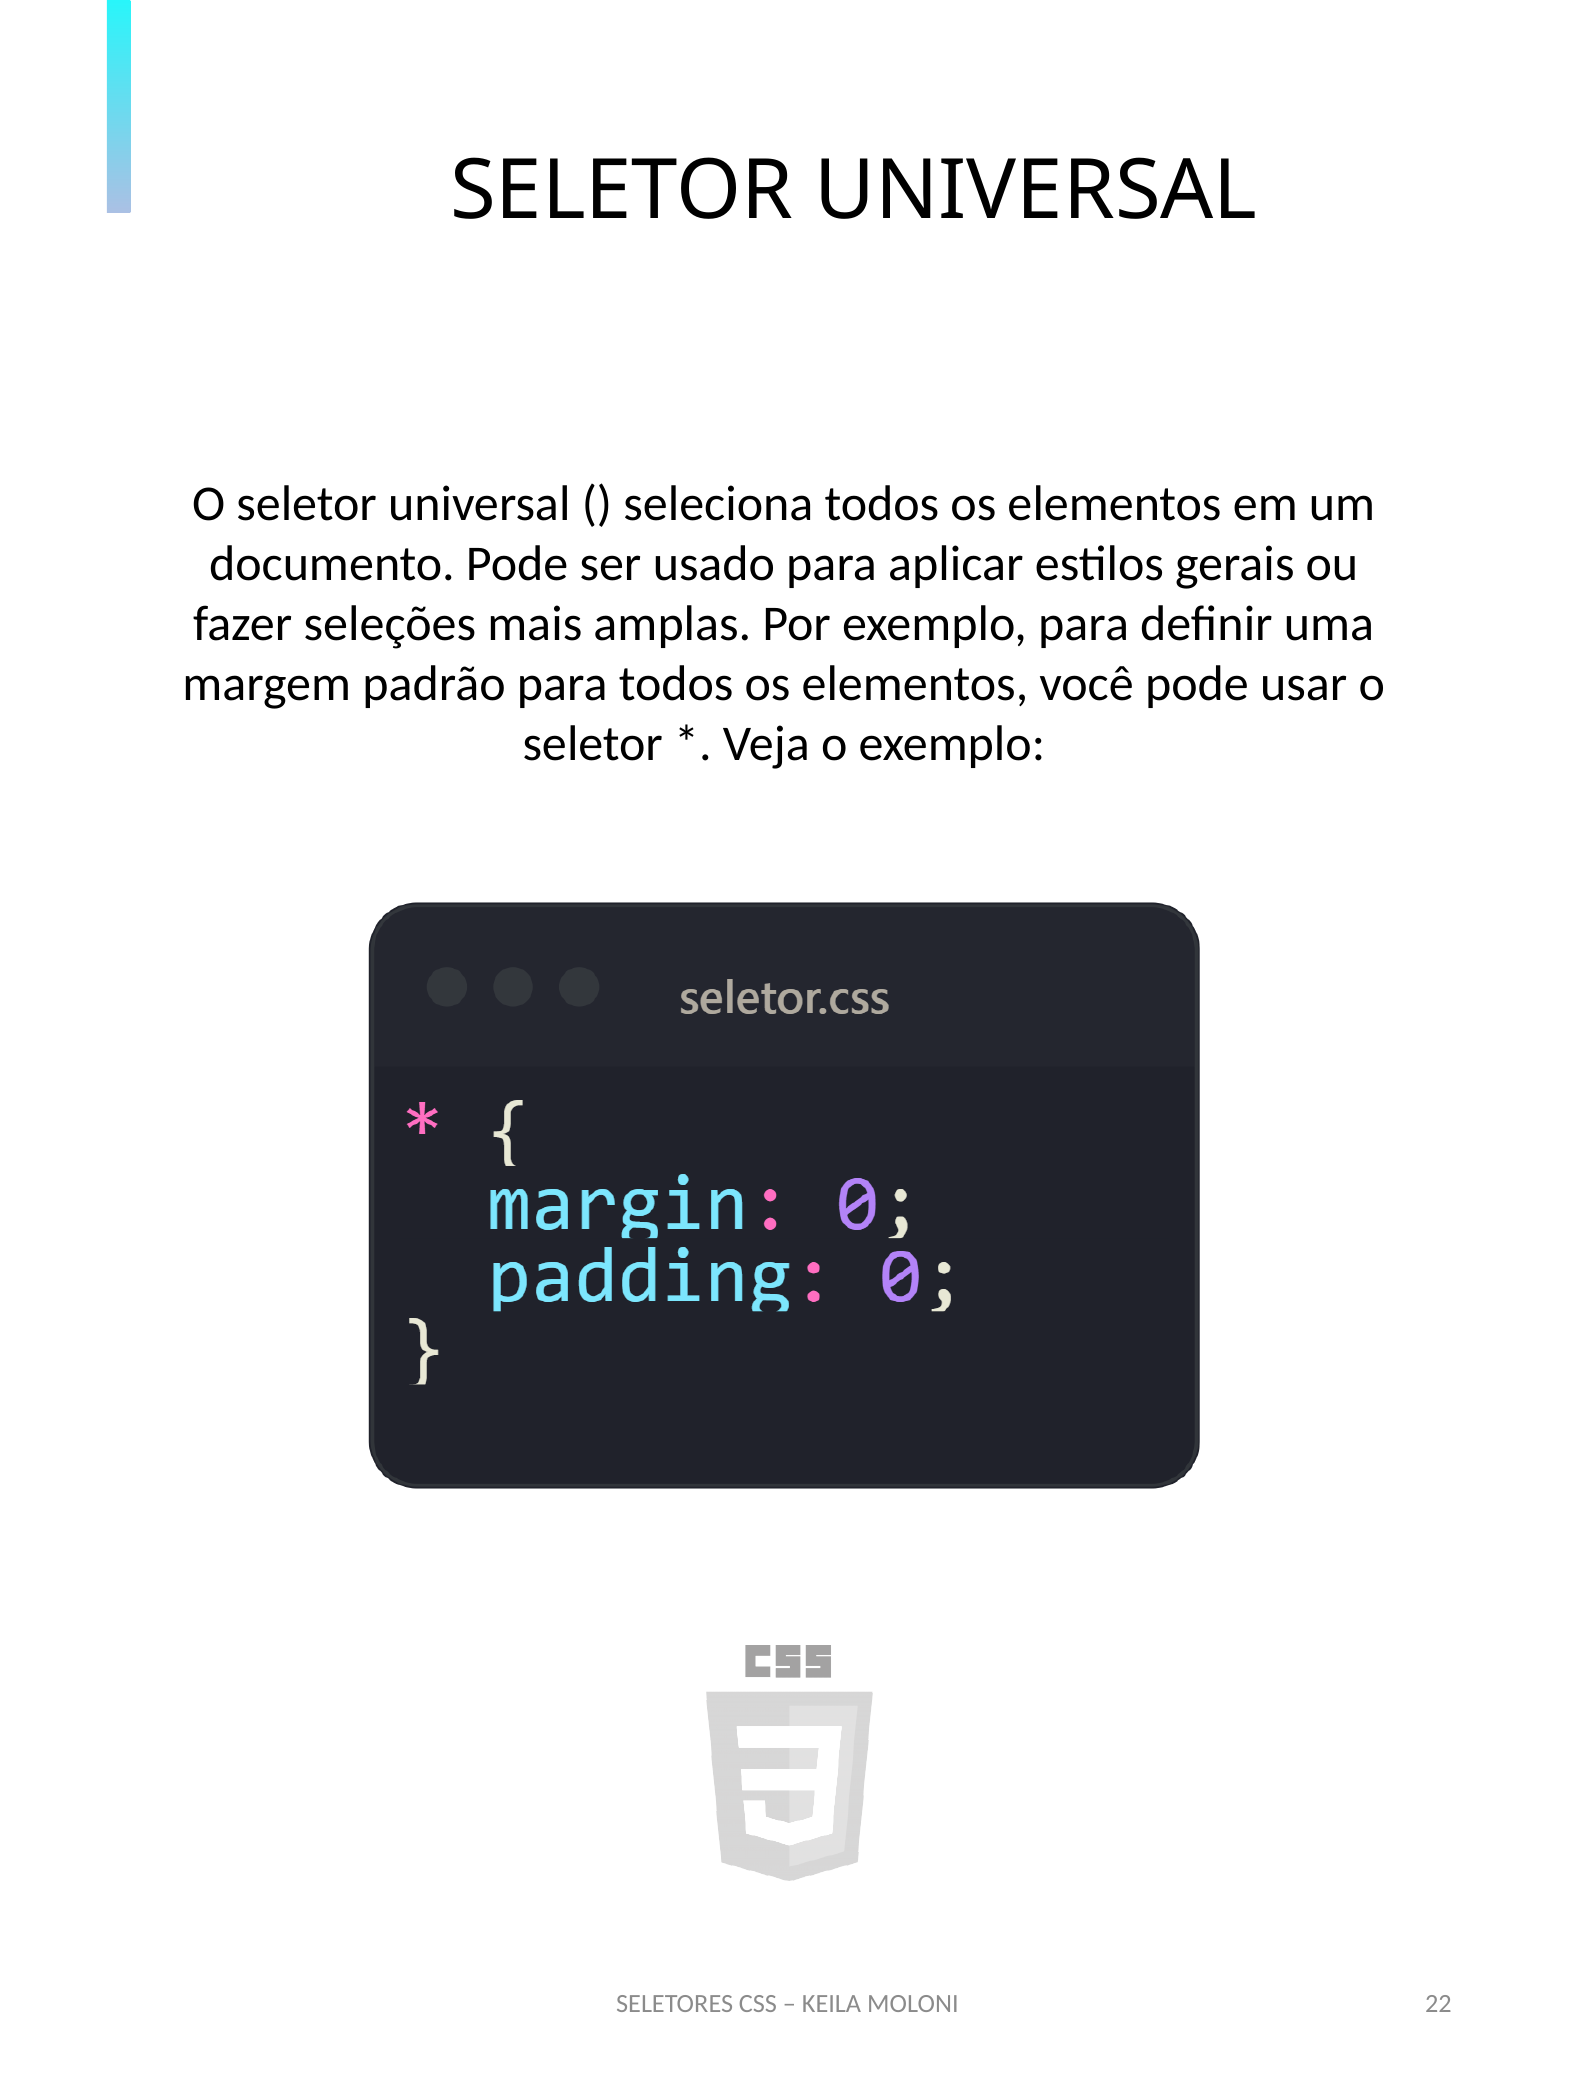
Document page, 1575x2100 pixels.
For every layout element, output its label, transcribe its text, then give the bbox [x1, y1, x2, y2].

text_box O seletor universal () seleciona todos os elementos em um documento. Pode ser usado para aplicar estilos gerais ou fazer seleções mais amplas. Por exemplo, para definir uma margem padrão para todos os elementos, você pode usar o seletor *. Veja o exemplo: [142, 462, 1426, 778]
picture [0, 835, 1572, 1555]
text_box [106, 0, 131, 213]
text_box SELETOR UNIVERSAL [435, 127, 1575, 243]
footer SELETORES CSS – KEILA MOLONI [521, 1946, 1054, 2059]
picture [579, 1637, 995, 1881]
slide_number 22 [1112, 1946, 1467, 2059]
